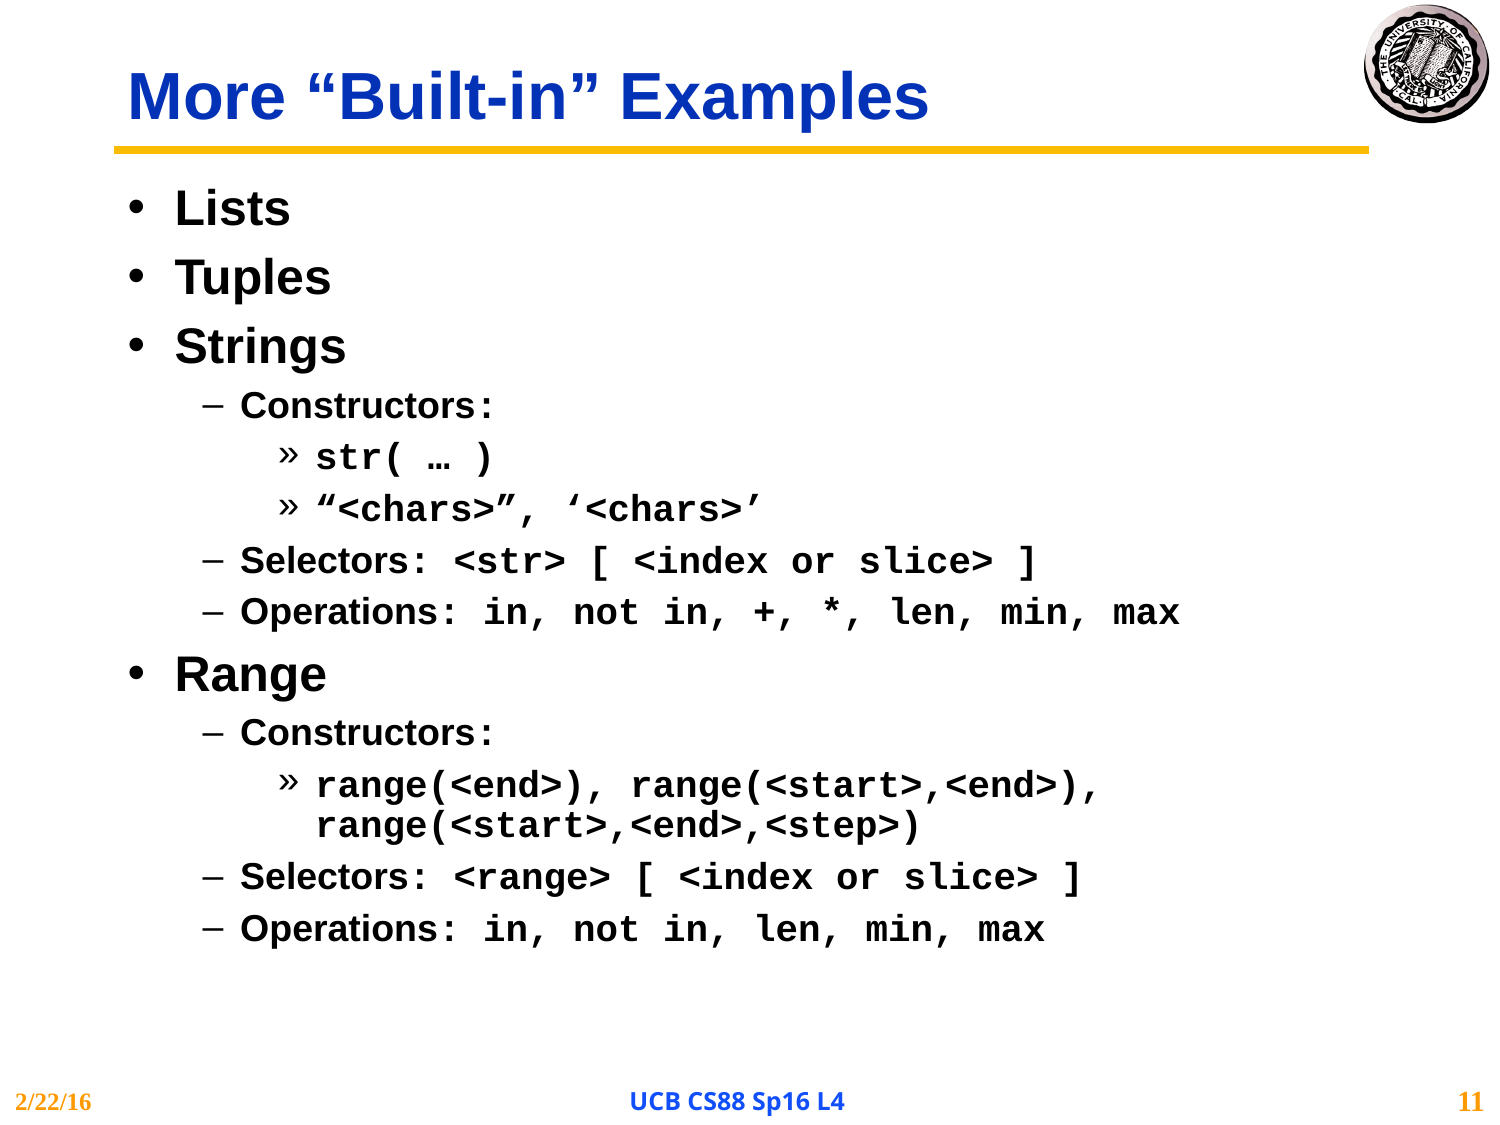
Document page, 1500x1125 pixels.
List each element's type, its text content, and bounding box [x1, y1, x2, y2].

list Lists Tuples Strings Constructors: str( … ) “<chars>”, ‘<chars>’ Selectors: <str> [ <index or slice> ] Operations: in, not in, +, *, len, min, max Range Constructors: range(<end>), range(<start>,<end>), range(<start>,<end>,<step>) Selectors: <range> [ <index or slice> ] Operations: in, not in, len, min, max [112, 174, 1363, 1038]
footer UCB CS88 Sp16 L4 [500, 1074, 975, 1125]
picture [1350, 0, 1500, 127]
slide_number 11 [1412, 1074, 1500, 1125]
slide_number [0, 1074, 250, 1125]
title More “Built-in” Examples [112, 37, 1375, 159]
